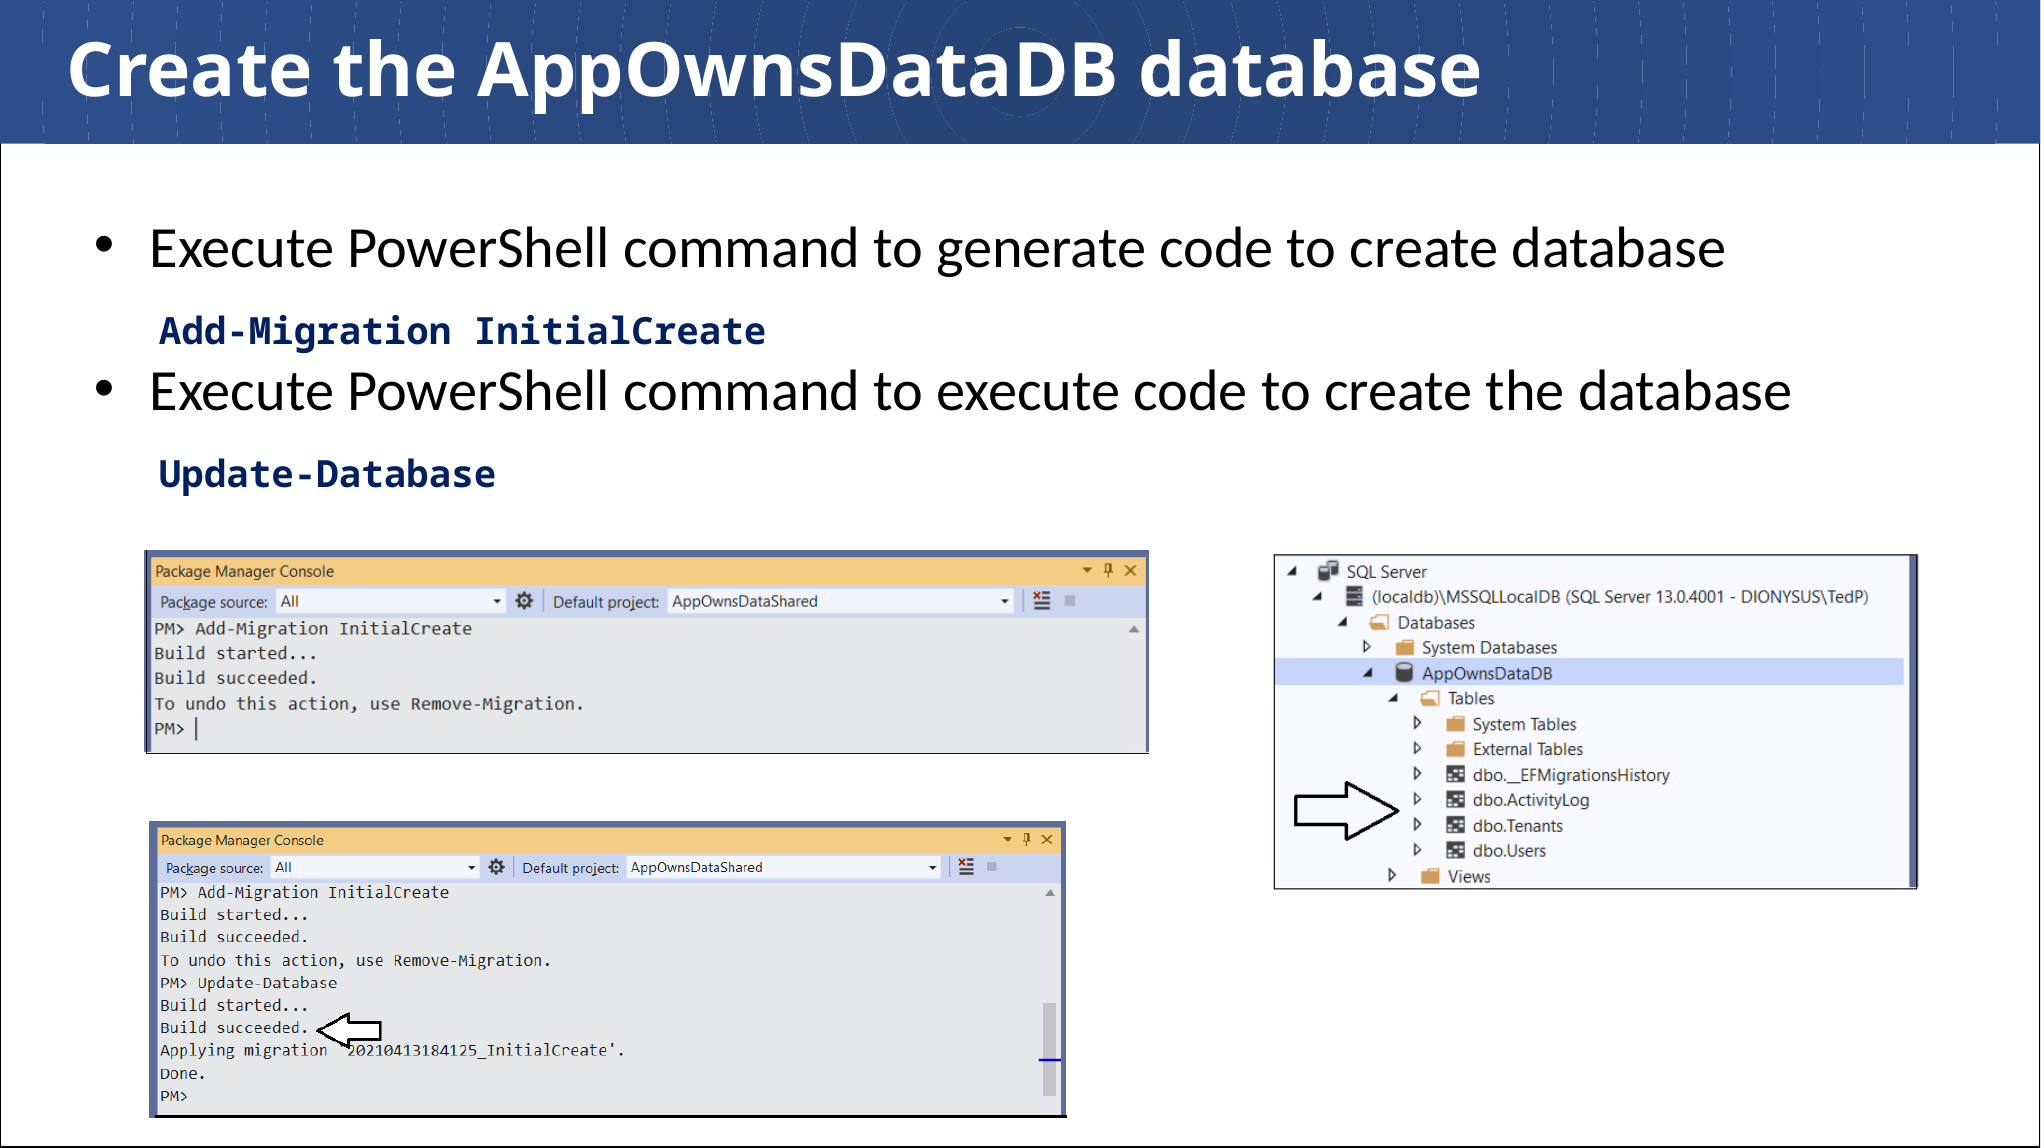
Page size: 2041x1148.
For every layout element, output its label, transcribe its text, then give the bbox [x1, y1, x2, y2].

list Execute PowerShell command to generate code to create database Add-Migration InitialCreate Execute PowerShell command to execute code to create the database Update-Database [79, 201, 1988, 515]
title Create the AppOwnsDataDB database [51, 31, 1988, 113]
picture [1257, 543, 1934, 903]
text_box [144, 550, 1149, 1127]
